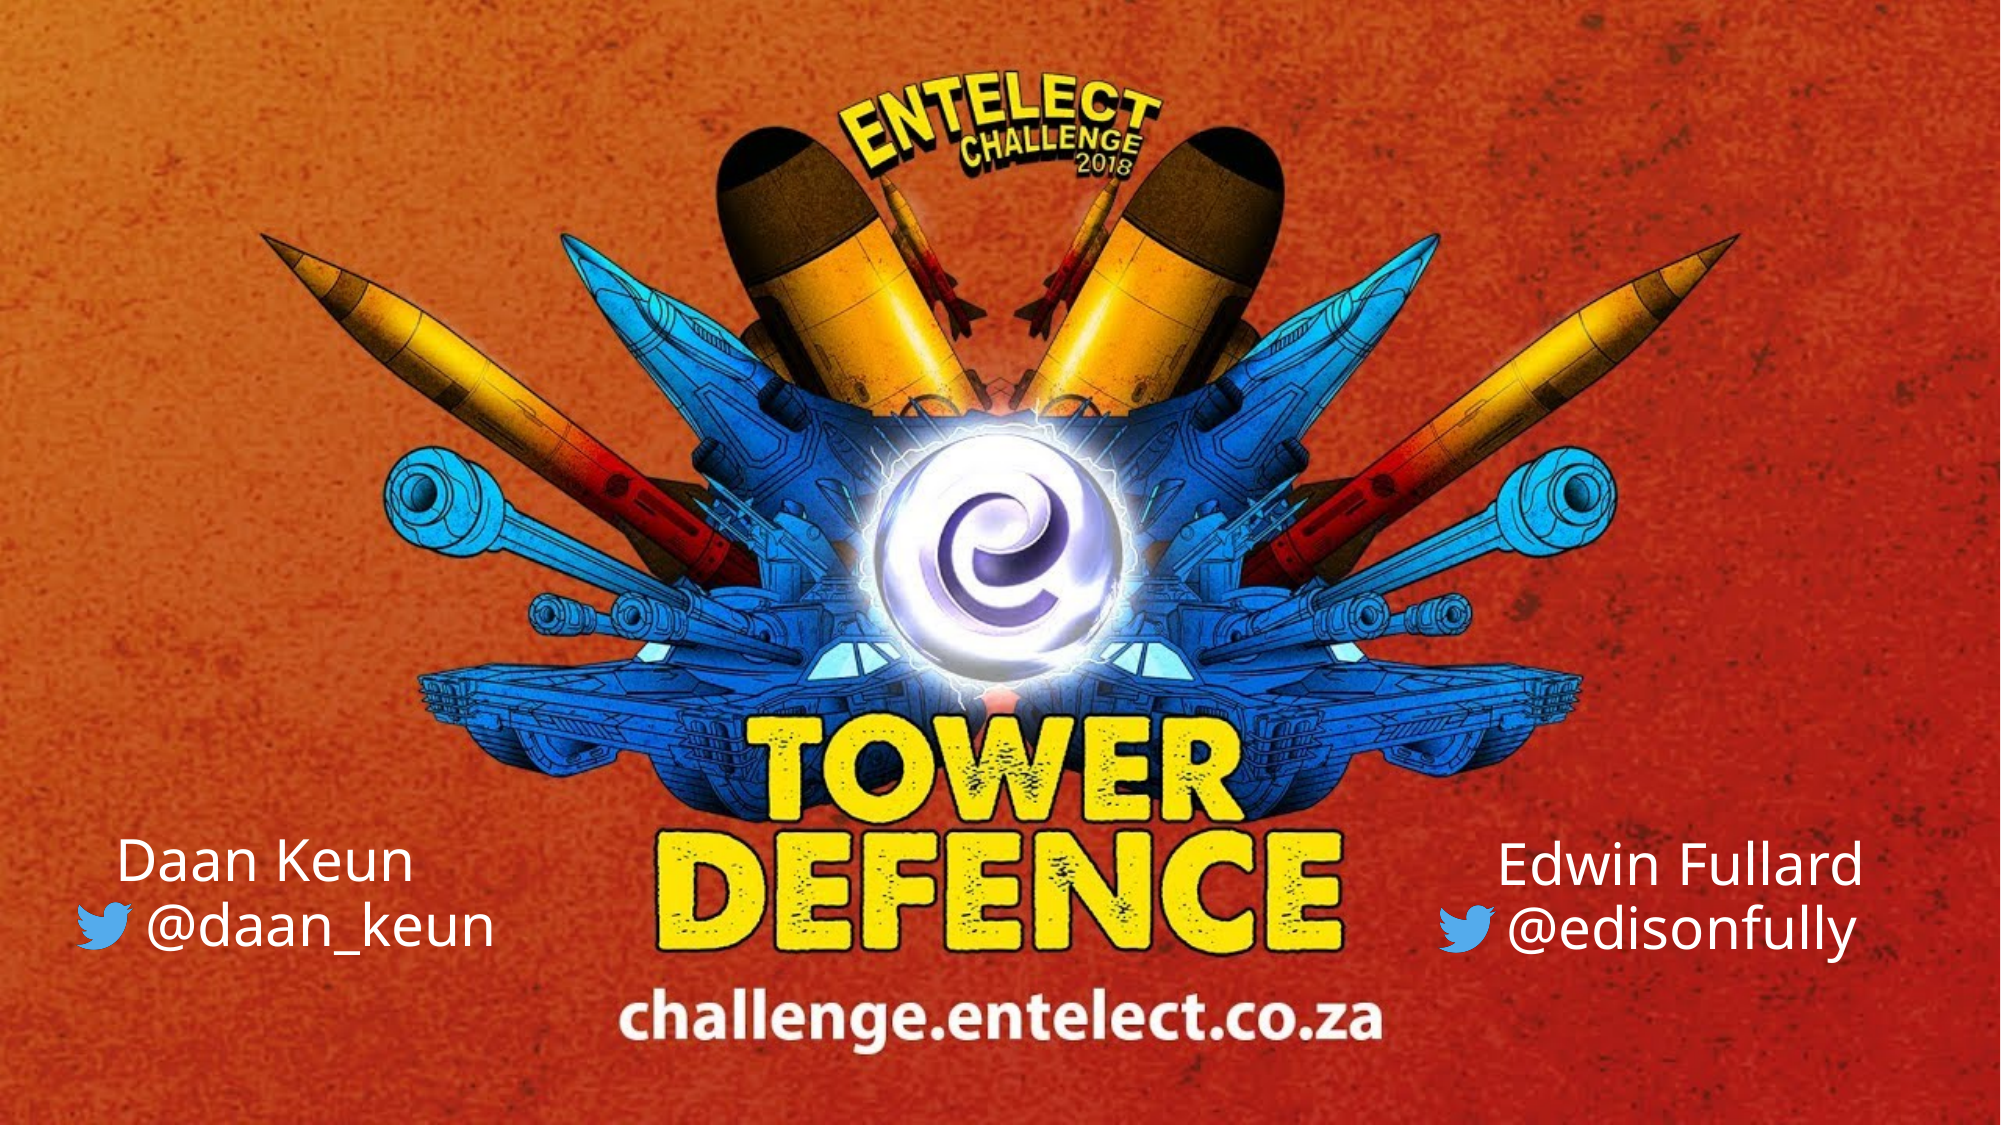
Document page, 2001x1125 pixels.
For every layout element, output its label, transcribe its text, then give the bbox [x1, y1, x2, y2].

text_box Edwin Fullard [1482, 819, 1880, 904]
text_box Daan Keun [100, 816, 431, 883]
text_box @daan_keun [130, 880, 511, 966]
text_box @edisonfully [1491, 883, 1872, 969]
picture [0, 0, 2001, 1125]
